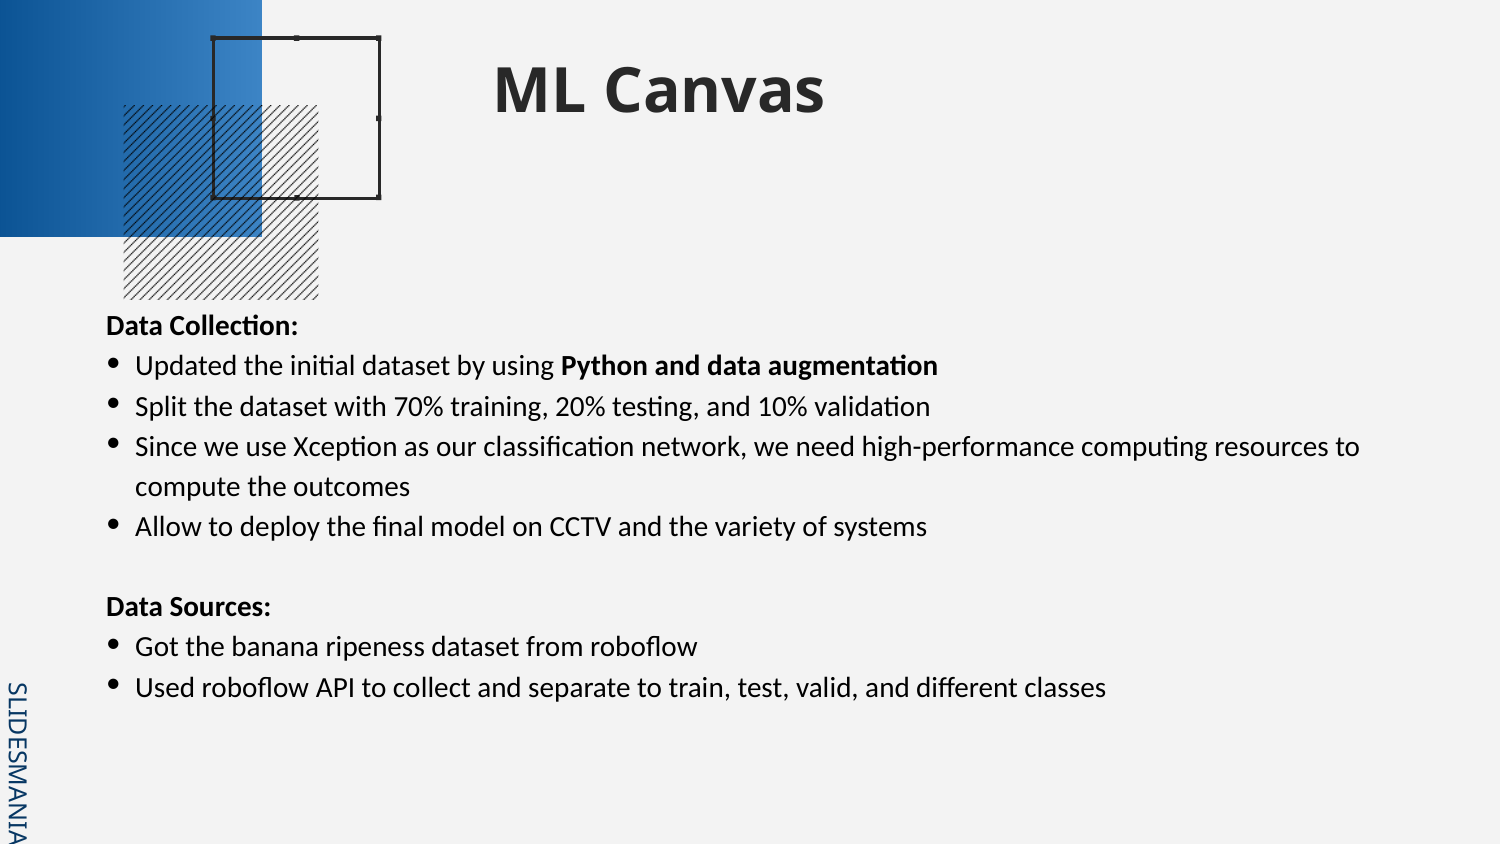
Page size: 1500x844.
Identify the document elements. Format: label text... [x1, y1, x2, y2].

title ML Canvas [477, 35, 1464, 130]
picture [123, 105, 319, 286]
text_box Data Collection: Updated the initial dataset by using Python and data augmentation Split the dataset with 70% training, 20% testing, and 10% validation Since we use Xception as our classification network, we need high-performance computing resources to compute the outcomes Allow to deploy the final model on CCTV and the variety of systems Data Sources: Got the banana ripeness dataset from roboflow Used roboflow API to collect and separate to train, test, valid, and different classes [91, 286, 1464, 819]
